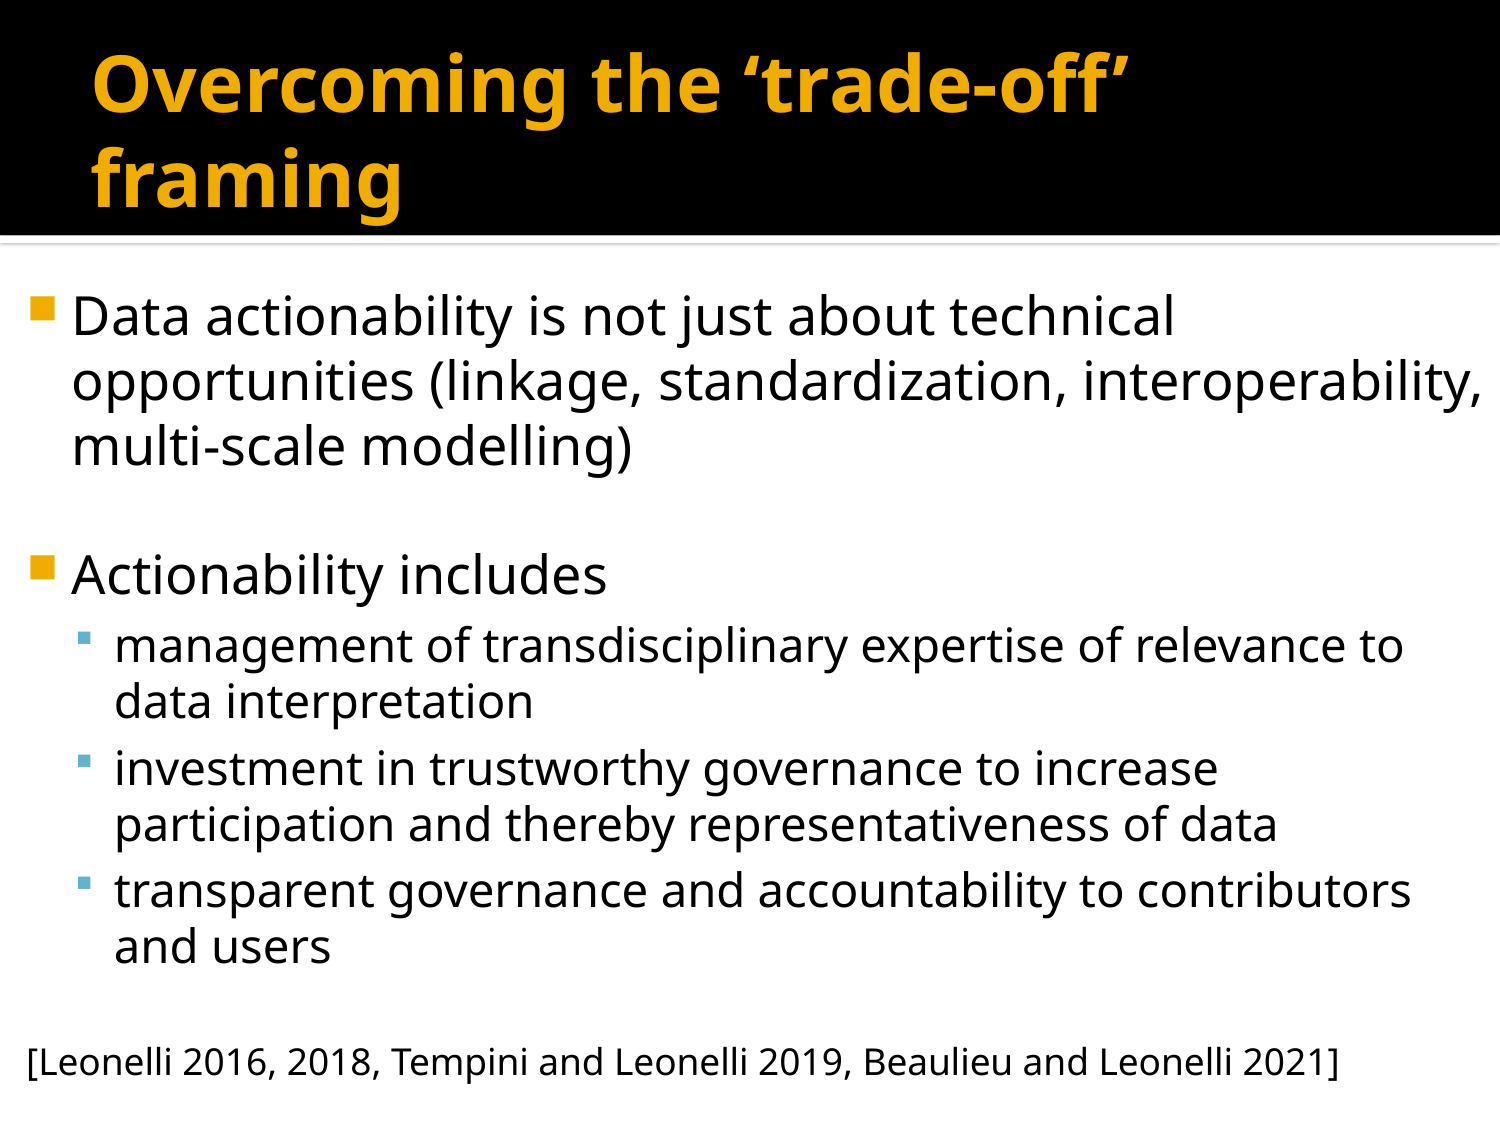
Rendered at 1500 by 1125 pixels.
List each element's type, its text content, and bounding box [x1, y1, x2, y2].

list Data actionability is not just about technical opportunities (linkage, standardization, interoperability, multi-scale modelling) Actionability includes management of transdisciplinary expertise of relevance to data interpretation investment in trustworthy governance to increase participation and thereby representativeness of data transparent governance and accountability to contributors and users [Leonelli 2016, 2018, Tempini and Leonelli 2019, Beaulieu and Leonelli 2021] [0, 266, 1500, 1100]
title Overcoming the ‘trade-off’ framing [75, 25, 1464, 231]
